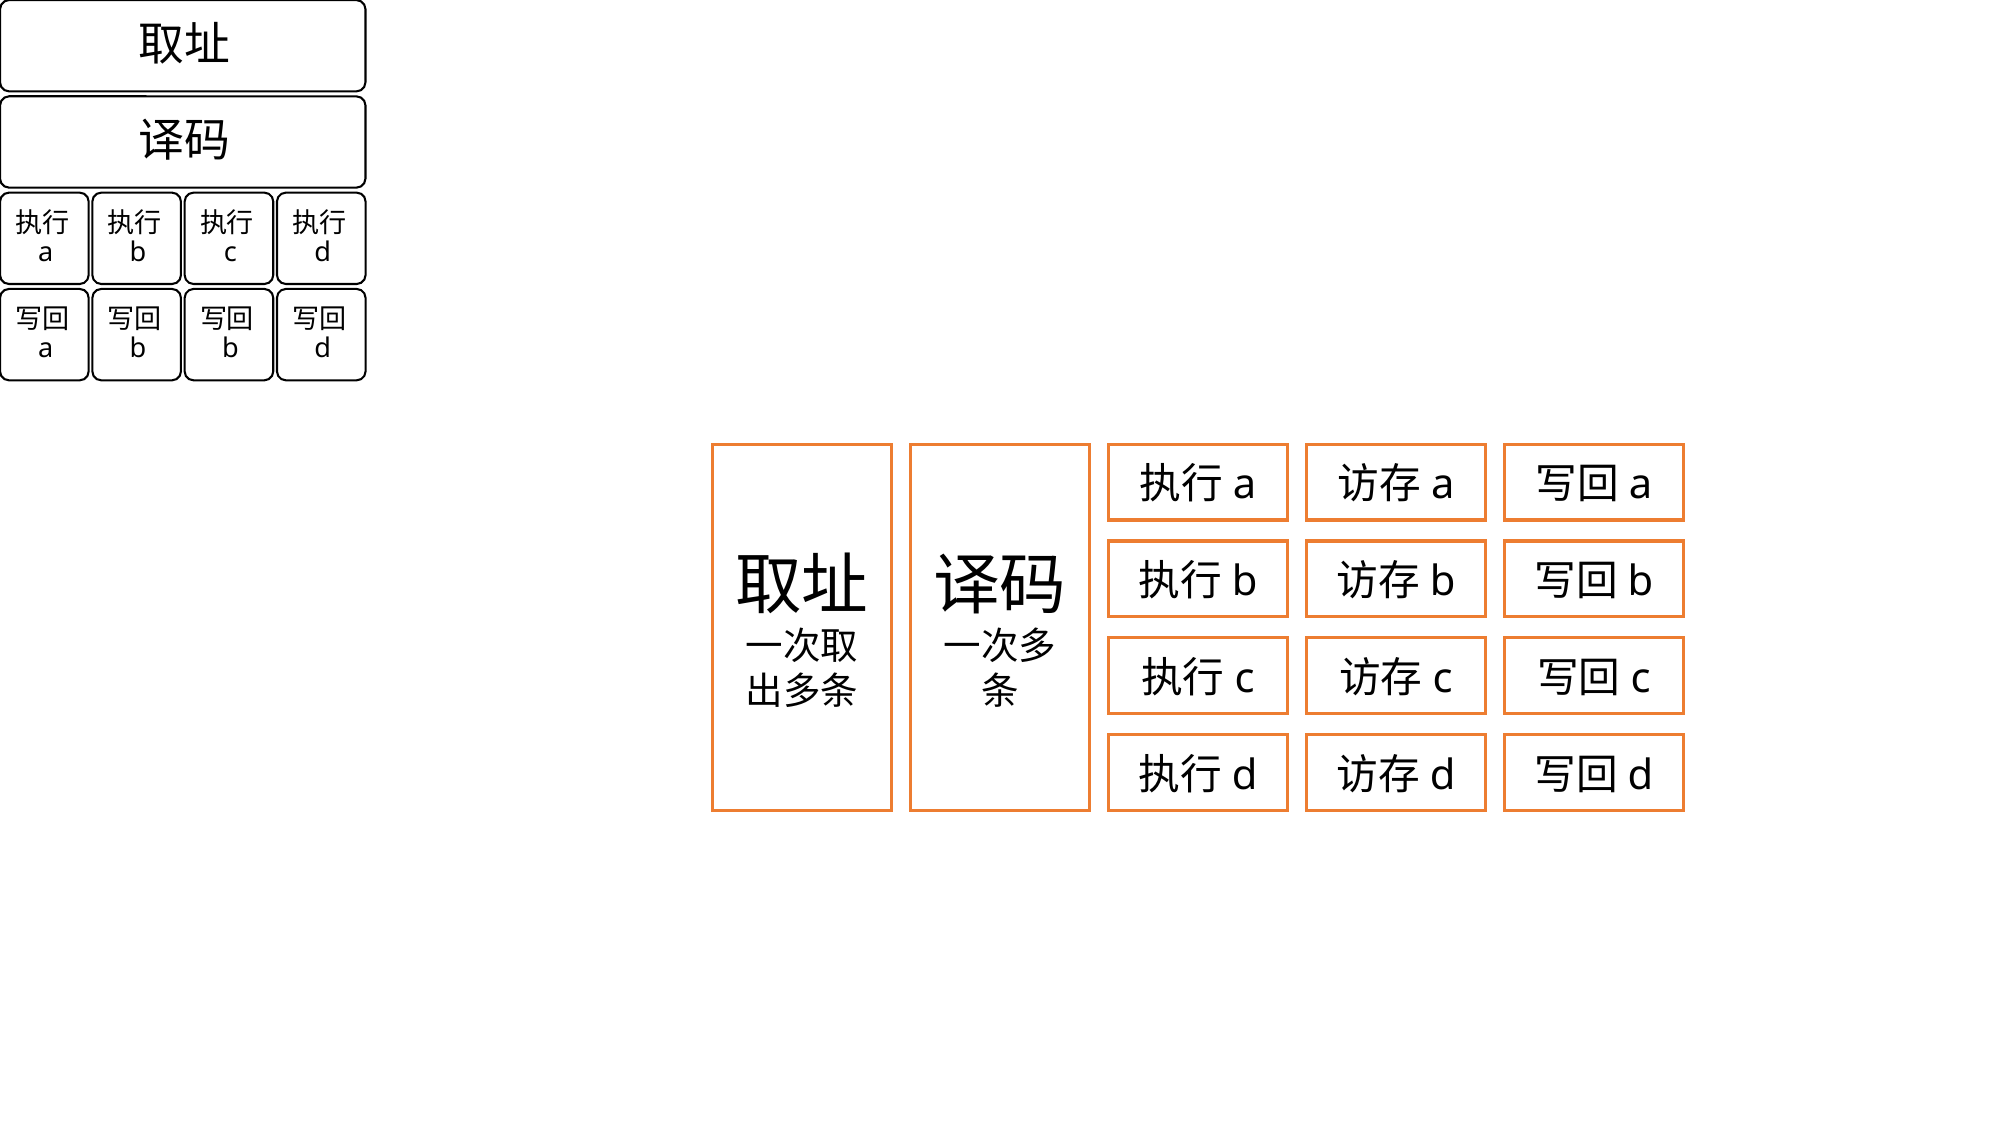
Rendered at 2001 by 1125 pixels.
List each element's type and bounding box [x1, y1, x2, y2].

text_box [712, 444, 1684, 811]
list [0, 0, 366, 381]
